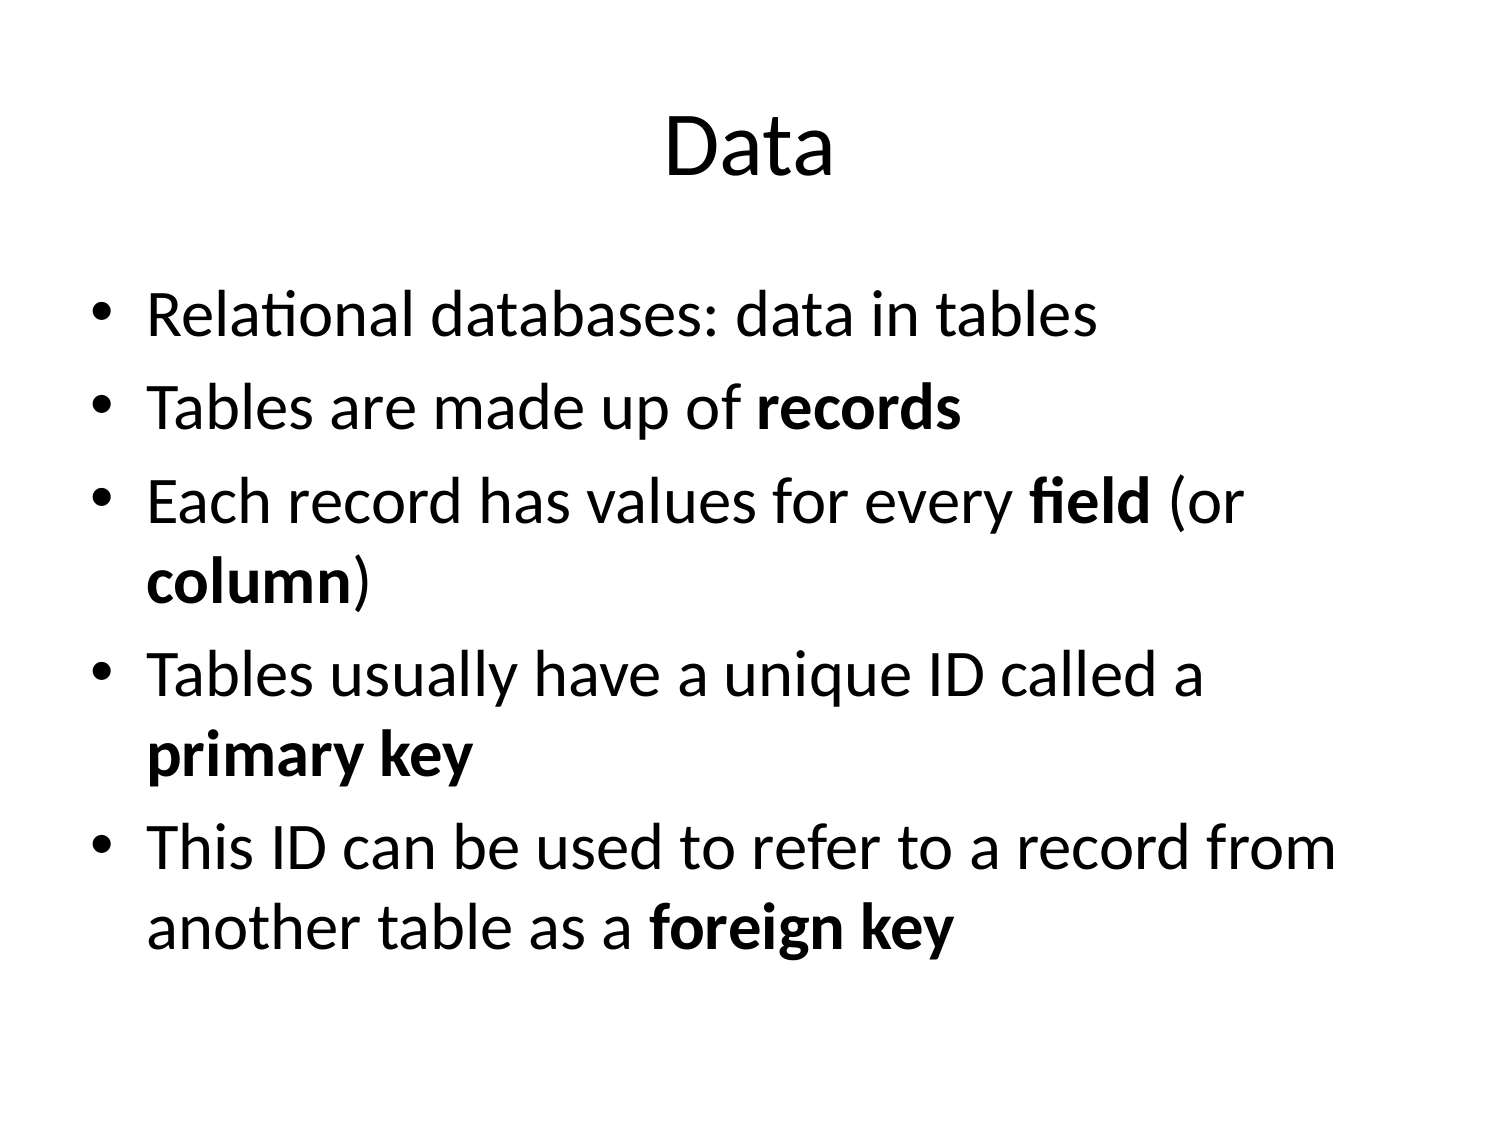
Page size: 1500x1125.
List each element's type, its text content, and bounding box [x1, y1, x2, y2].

title Data [75, 45, 1425, 233]
list Relational databases: data in tables Tables are made up of records Each record has values for every field (or column) Tables usually have a unique ID called a primary key This ID can be used to refer to a record from another table as a foreign key [75, 262, 1425, 1005]
